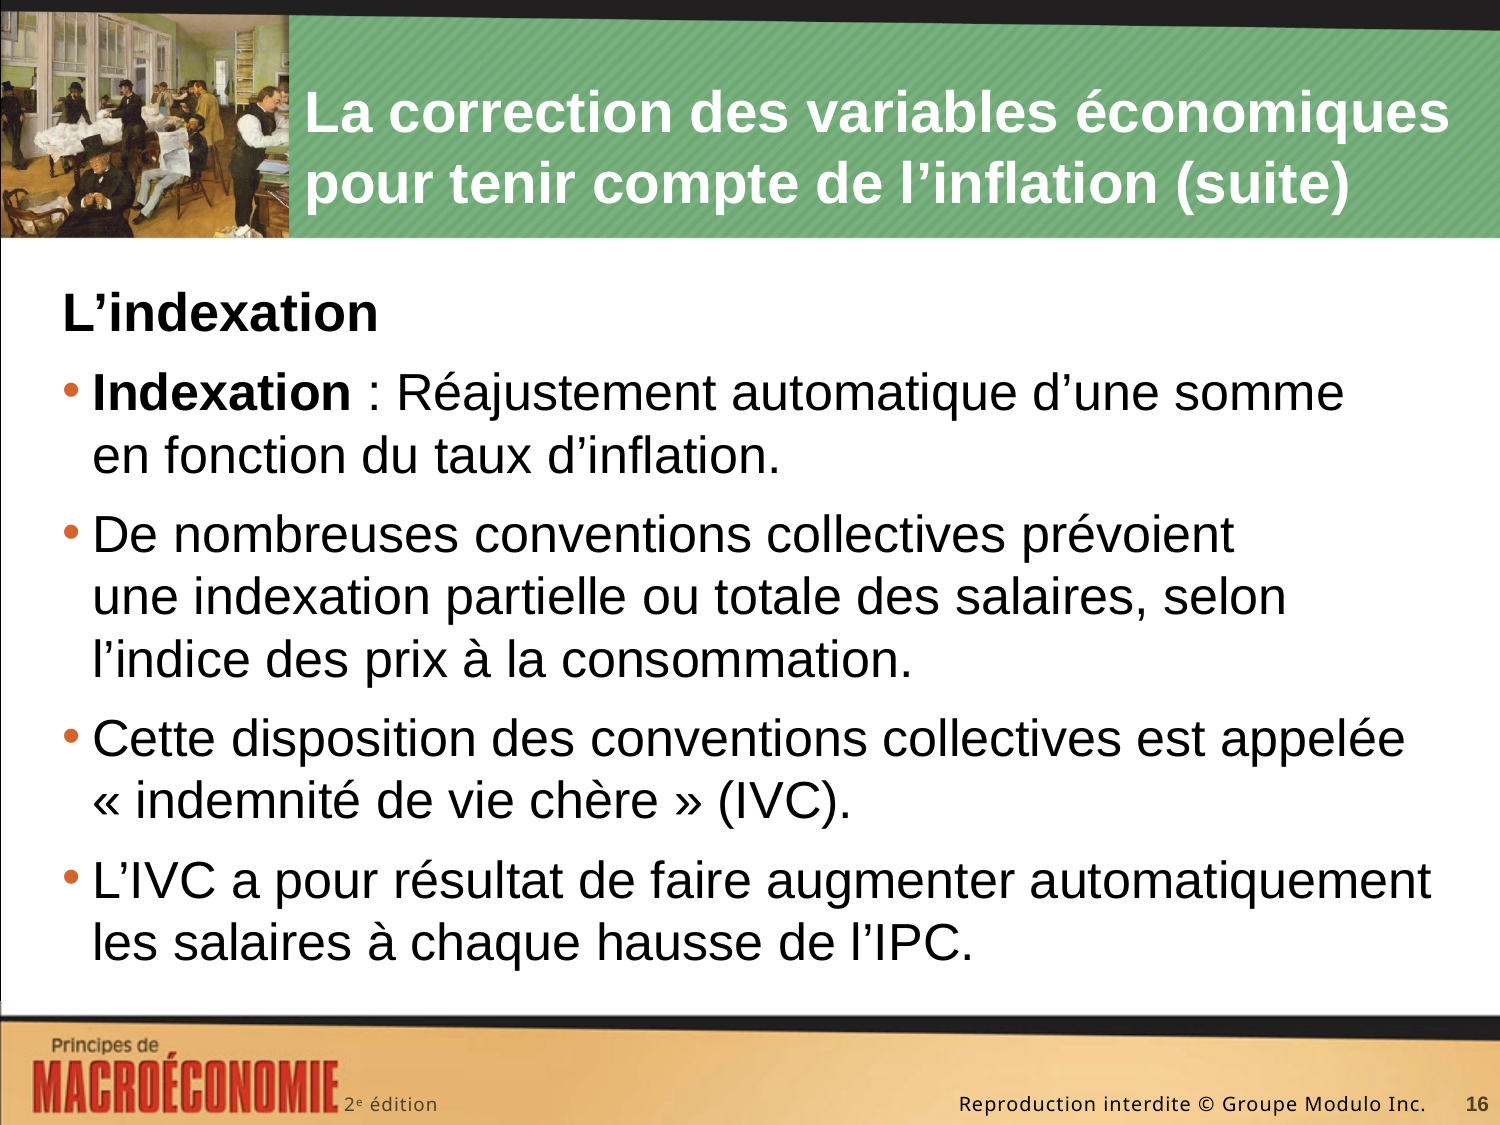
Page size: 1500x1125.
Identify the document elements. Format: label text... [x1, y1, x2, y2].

slide_number 16 [1417, 1070, 1489, 1125]
picture [0, 0, 1500, 1125]
picture [1412, 1102, 1417, 1110]
title La correction des variables économiques pour tenir compte de l’inflation (suite) [304, 32, 1471, 223]
list L’indexation Indexation : Réajustement automatique d’une somme en fonction du taux d’inflation. De nombreuses conventions collectives prévoient une indexation partielle ou totale des salaires, selon l’indice des prix à la consommation. Cette disposition des conventions collectives est appelée « indemnité de vie chère » (IVC). L’IVC a pour résultat de faire augmenter automatiquement les salaires à chaque hausse de l’IPC. [17, 269, 1471, 1000]
